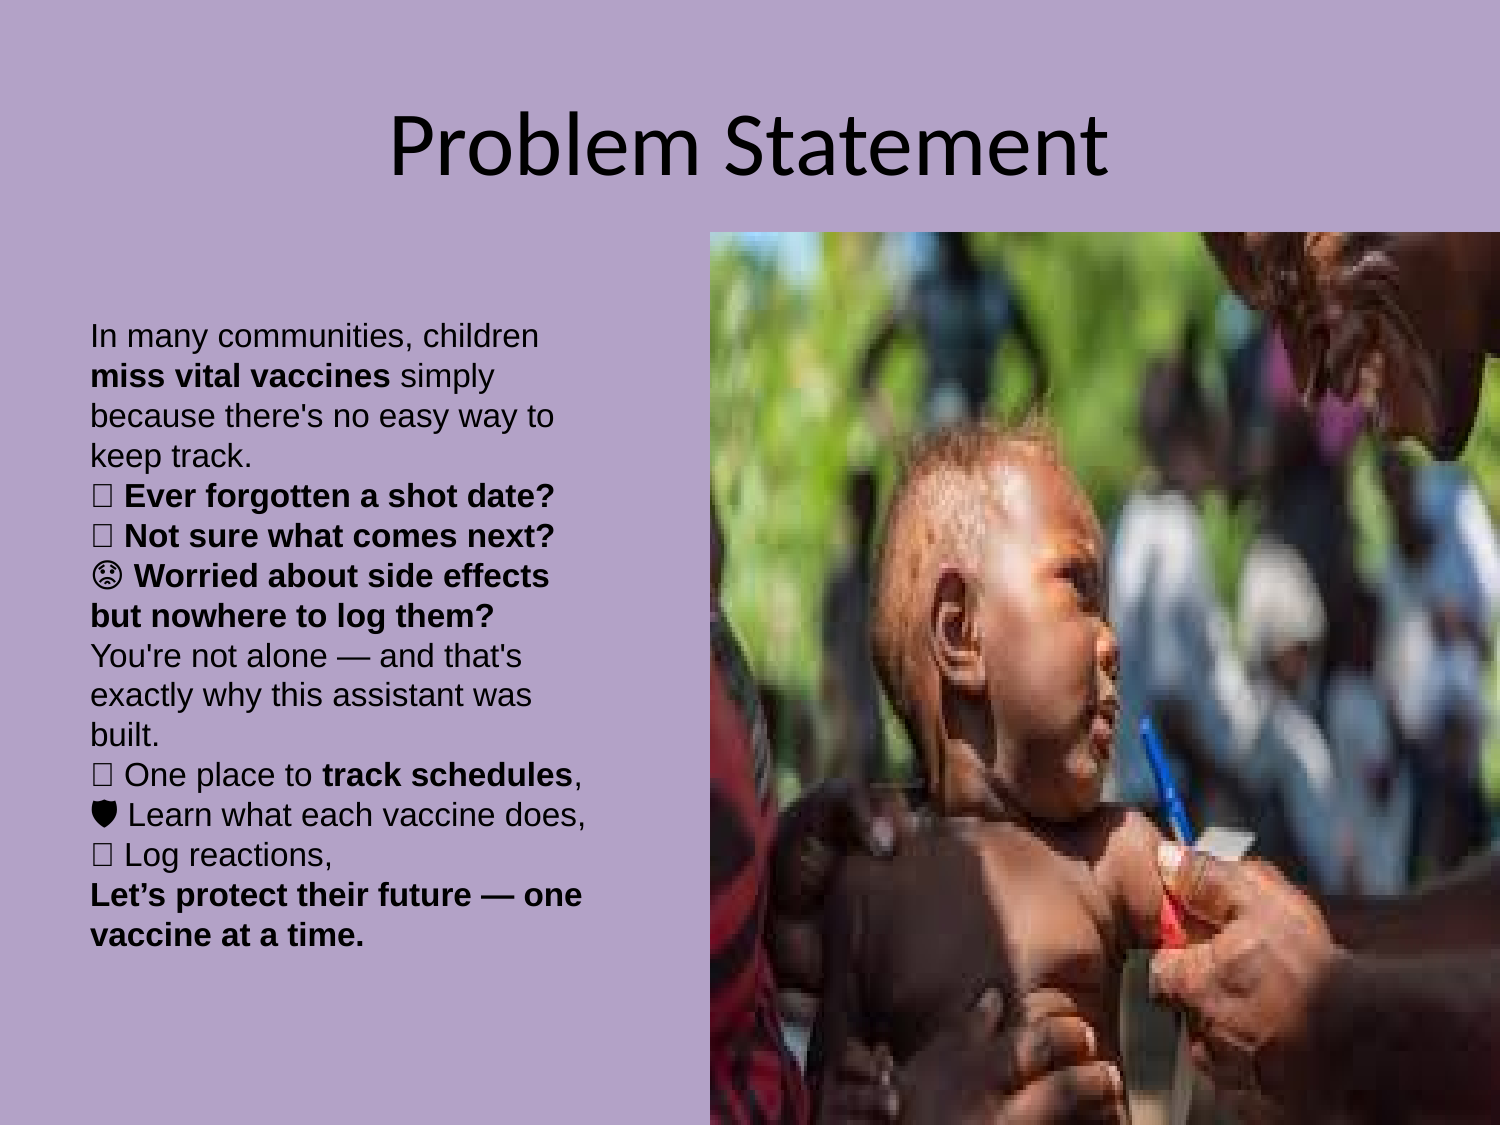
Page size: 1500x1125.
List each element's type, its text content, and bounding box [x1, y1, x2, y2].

list In many communities, children miss vital vaccines simply because there's no easy way to keep track. 🧸 Ever forgotten a shot date? 📆 Not sure what comes next? 😟 Worried about side effects but nowhere to log them? You're not alone — and that's exactly why this assistant was built. ✅ One place to track schedules, 🛡️ Learn what each vaccine does, 💬 Log reactions, Let’s protect their future — one vaccine at a time. [75, 306, 609, 961]
title Problem Statement [75, 45, 1425, 233]
picture [710, 232, 1500, 1125]
